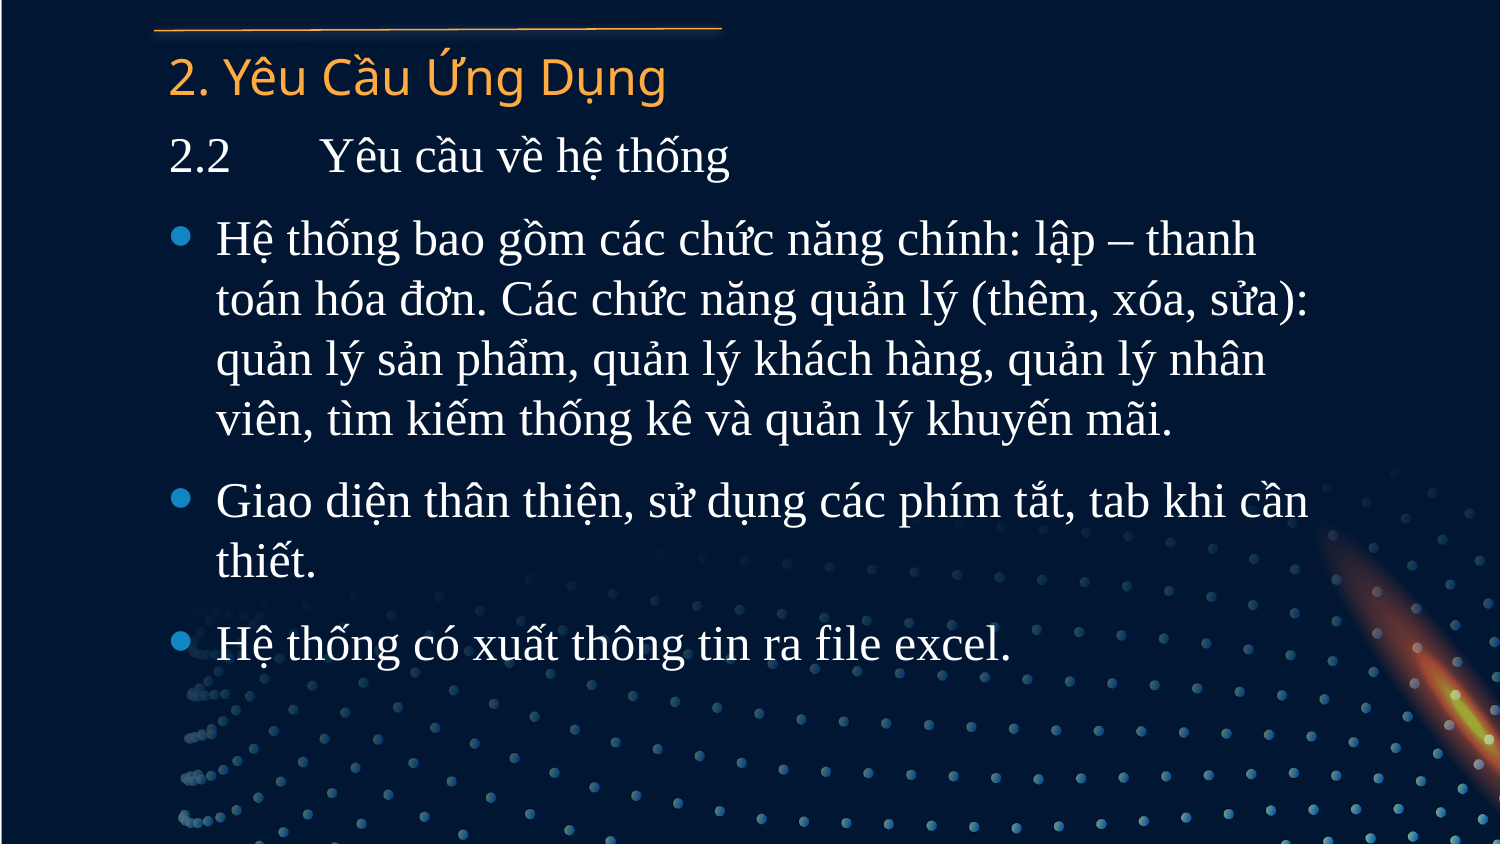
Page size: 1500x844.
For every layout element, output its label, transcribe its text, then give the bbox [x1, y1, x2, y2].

list 2.2 Yêu cầu về hệ thống Hệ thống bao gồm các chức năng chính: lập – thanh toán hóa đơn. Các chức năng quản lý (thêm, xóa, sửa): quản lý sản phẩm, quản lý khách hàng, quản lý nhân viên, tìm kiếm thống kê và quản lý khuyến mãi. Giao diện thân thiện, sử dụng các phím tắt, tab khi cần thiết. Hệ thống có xuất thông tin ra file excel. [153, 107, 1331, 785]
picture [0, 0, 1500, 844]
text_box 2. Yêu Cầu Ứng Dụng [153, 30, 1095, 107]
